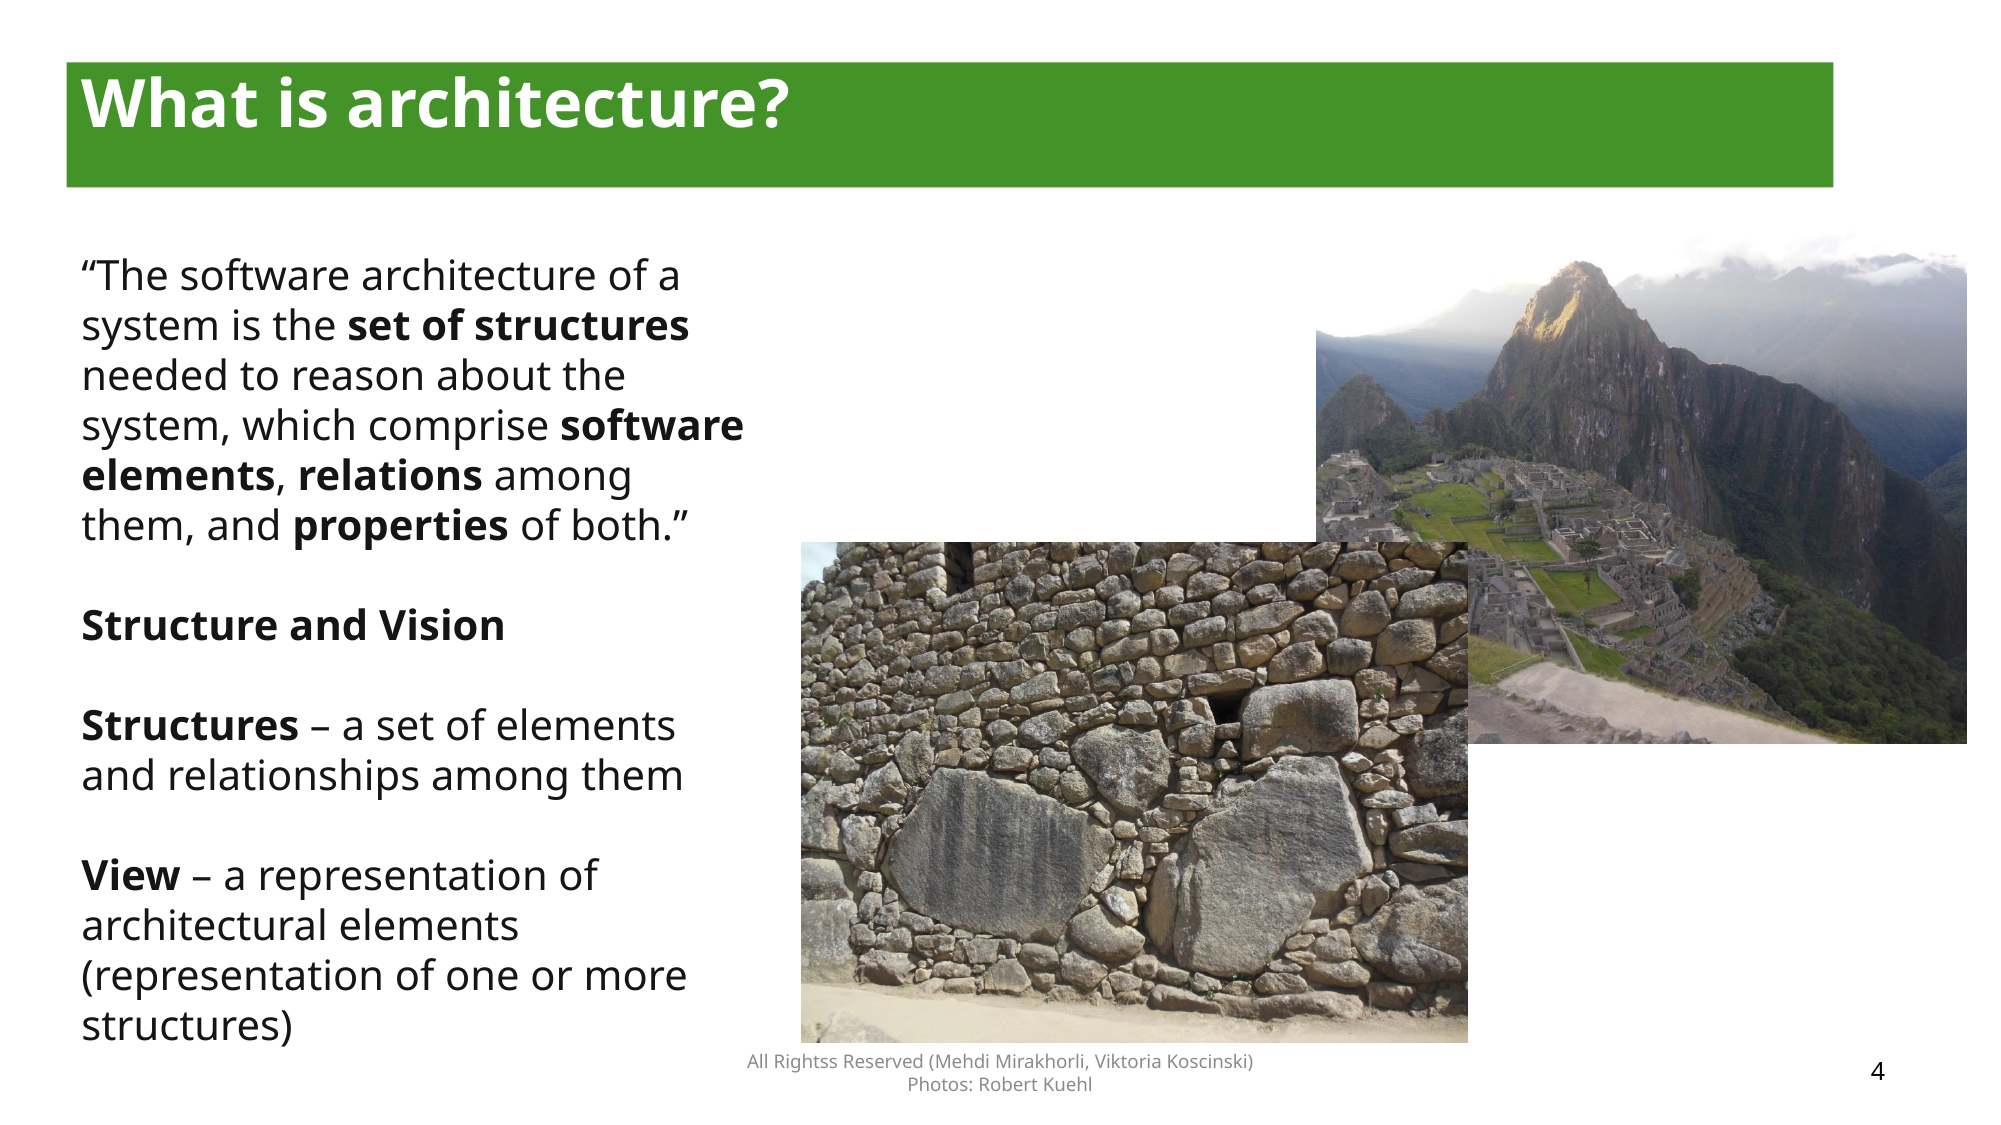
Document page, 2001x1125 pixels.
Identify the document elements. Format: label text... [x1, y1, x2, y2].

picture [800, 221, 1967, 1044]
slide_number 4 [1433, 1042, 1900, 1103]
text_box “The software architecture of a system is the set of structures needed to reason about the system, which comprise software elements, relations among them, and properties of both.” Structure and Vision Structures – a set of elements and relationships among them View – a representation of architectural elements (representation of one or more structures) [66, 241, 762, 1057]
footer All Rightss Reserved (Mehdi Mirakhorli, Viktoria Koscinski) Photos: Robert Kuehl [683, 1042, 1317, 1103]
list What is architecture? [66, 62, 1834, 188]
